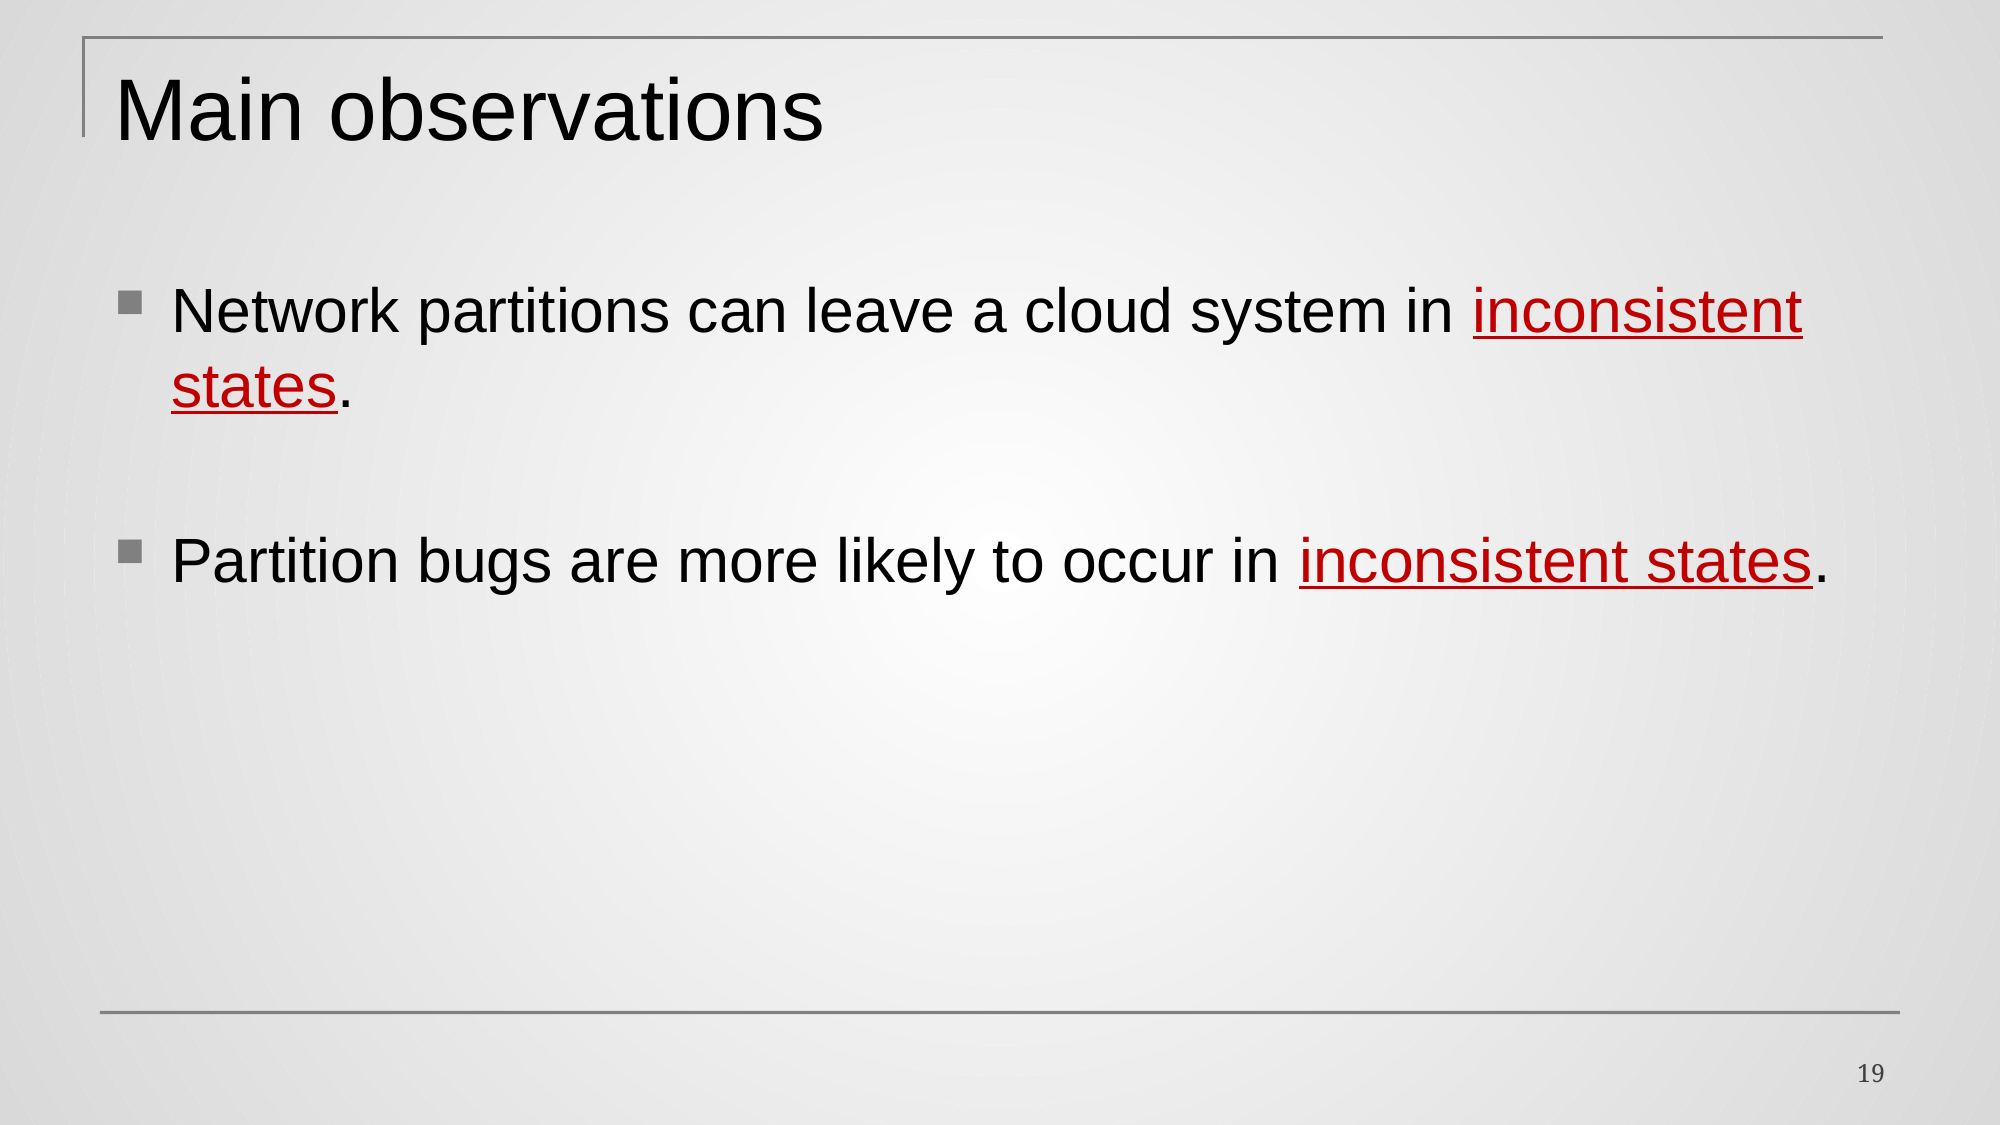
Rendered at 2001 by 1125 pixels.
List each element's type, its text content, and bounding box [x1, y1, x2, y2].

list Network partitions can leave a cloud system in inconsistent states. Partition bugs are more likely to occur in inconsistent states. [99, 262, 1900, 1006]
title Main observations [99, 45, 1900, 233]
slide_number 19 [1433, 1023, 1901, 1100]
